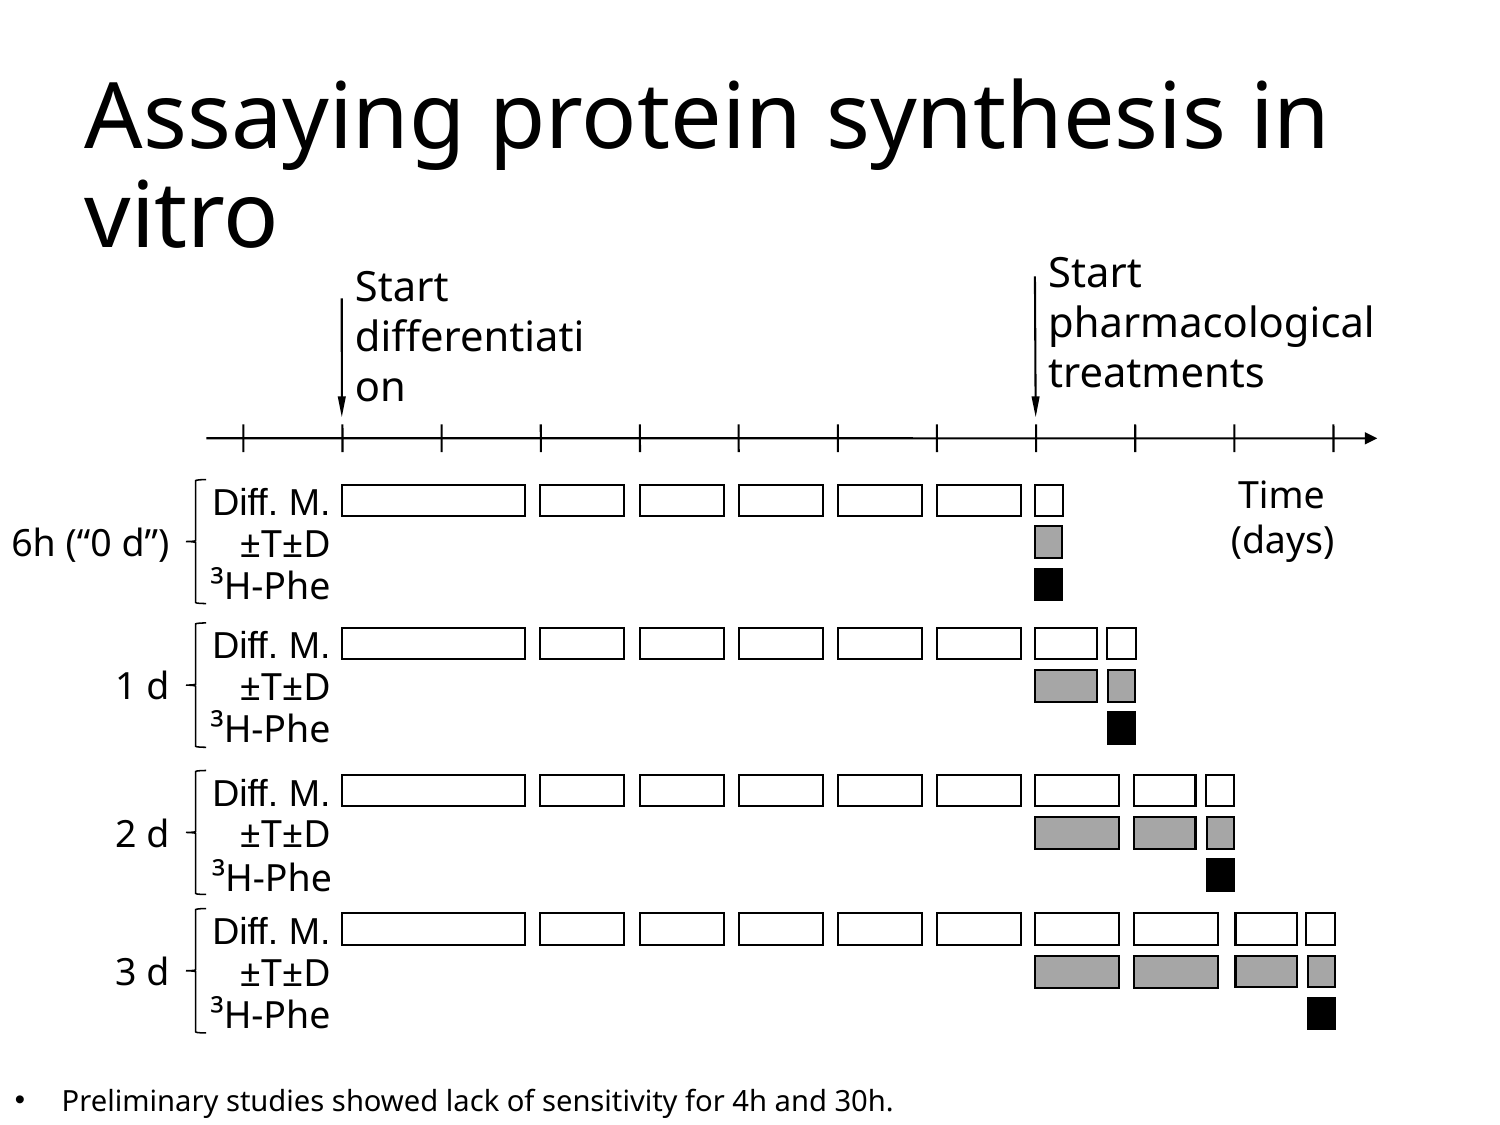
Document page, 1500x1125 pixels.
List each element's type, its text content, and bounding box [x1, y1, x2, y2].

text_box Preliminary studies showed lack of sensitivity for 4h and 30h. [0, 1074, 1500, 1125]
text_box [0, 277, 1464, 1038]
title Assaying protein synthesis in vitro [69, 59, 1431, 277]
